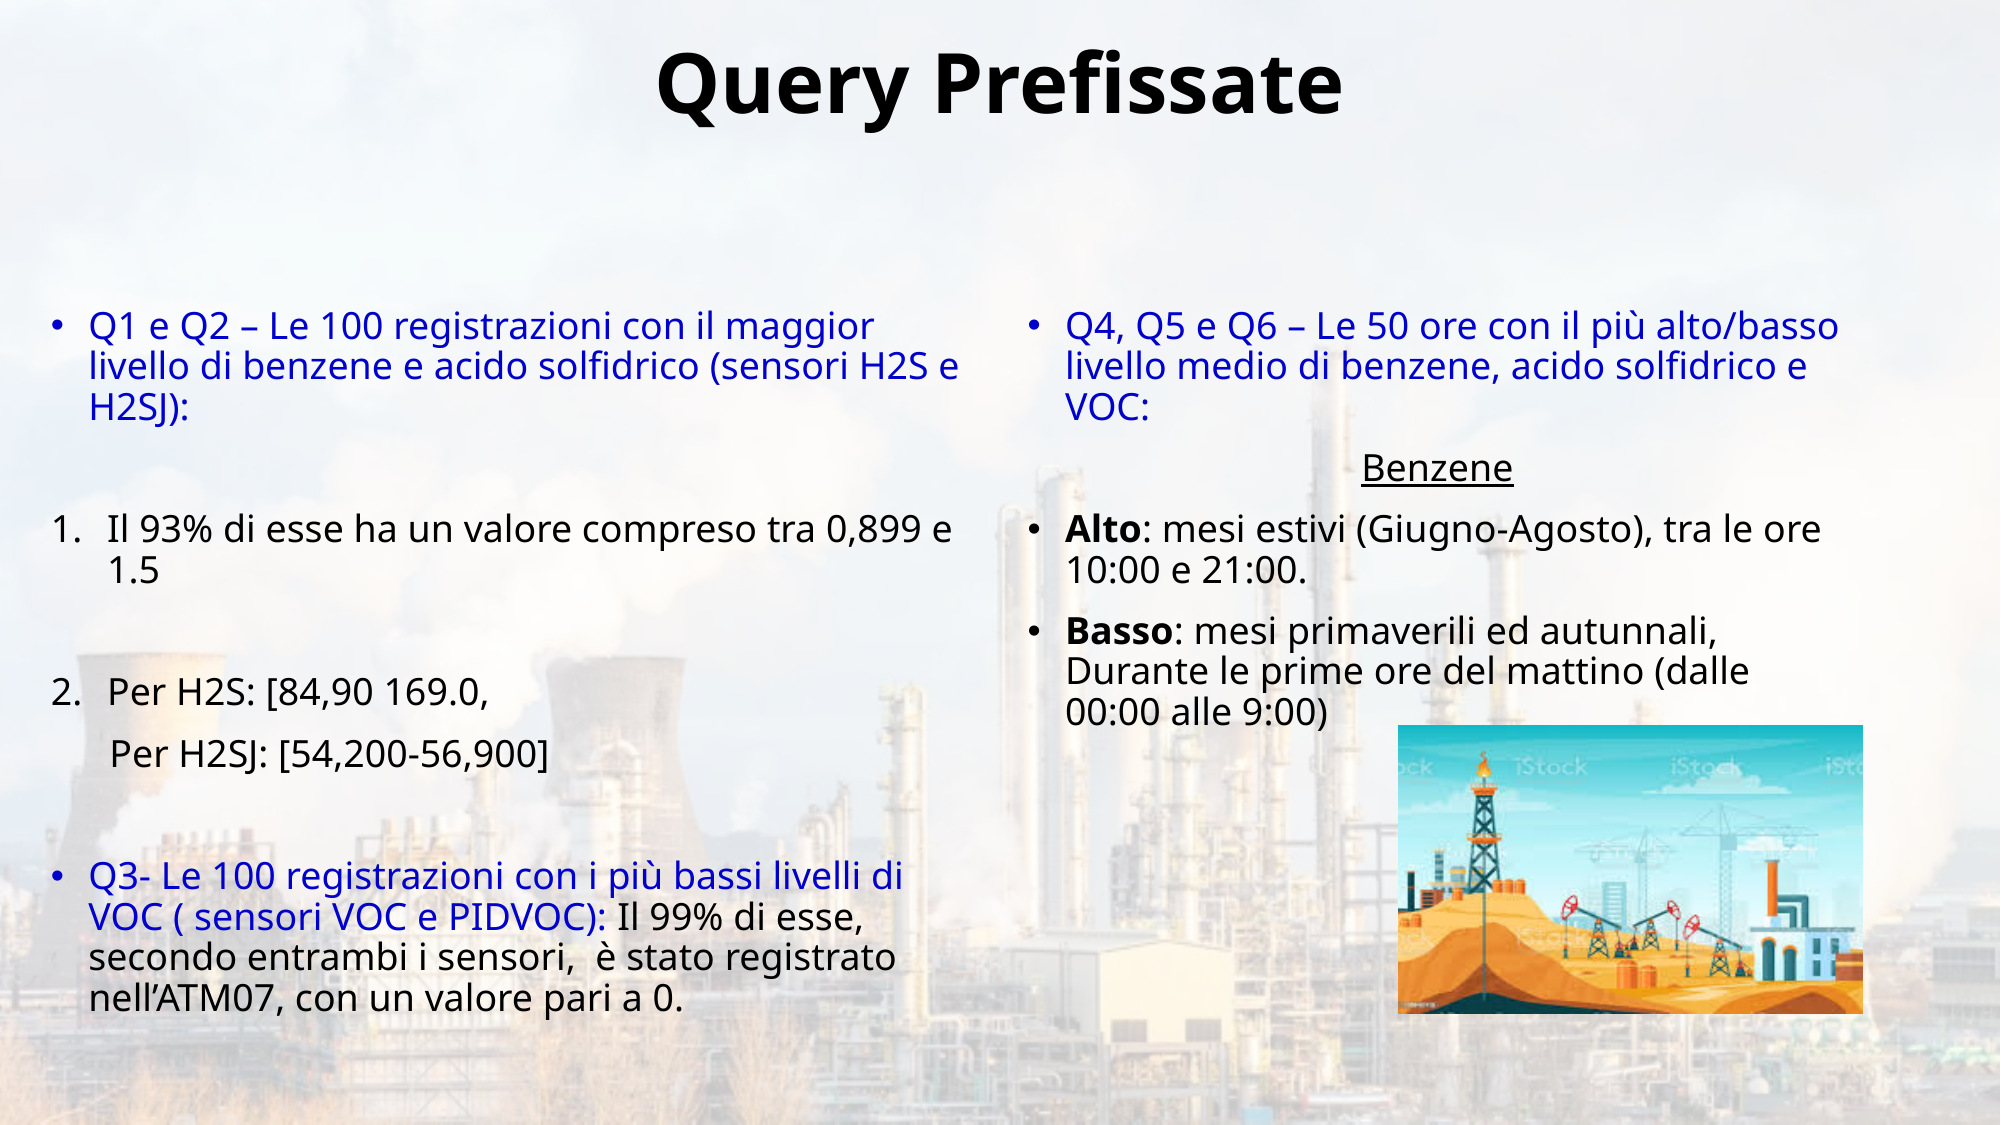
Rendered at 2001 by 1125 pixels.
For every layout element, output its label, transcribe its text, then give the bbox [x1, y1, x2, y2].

title Query Prefissate [137, 0, 1863, 173]
picture [1398, 725, 1863, 1014]
list Q4, Q5 e Q6 – Le 50 ore con il più alto/basso livello medio di benzene, acido solfidrico e VOC: Benzene Alto: mesi estivi (Giugno-Agosto), tra le ore 10:00 e 21:00. Basso: mesi primaverili ed autunnali, Durante le prime ore del mattino (dalle 00:00 alle 9:00) [1012, 299, 1863, 1014]
